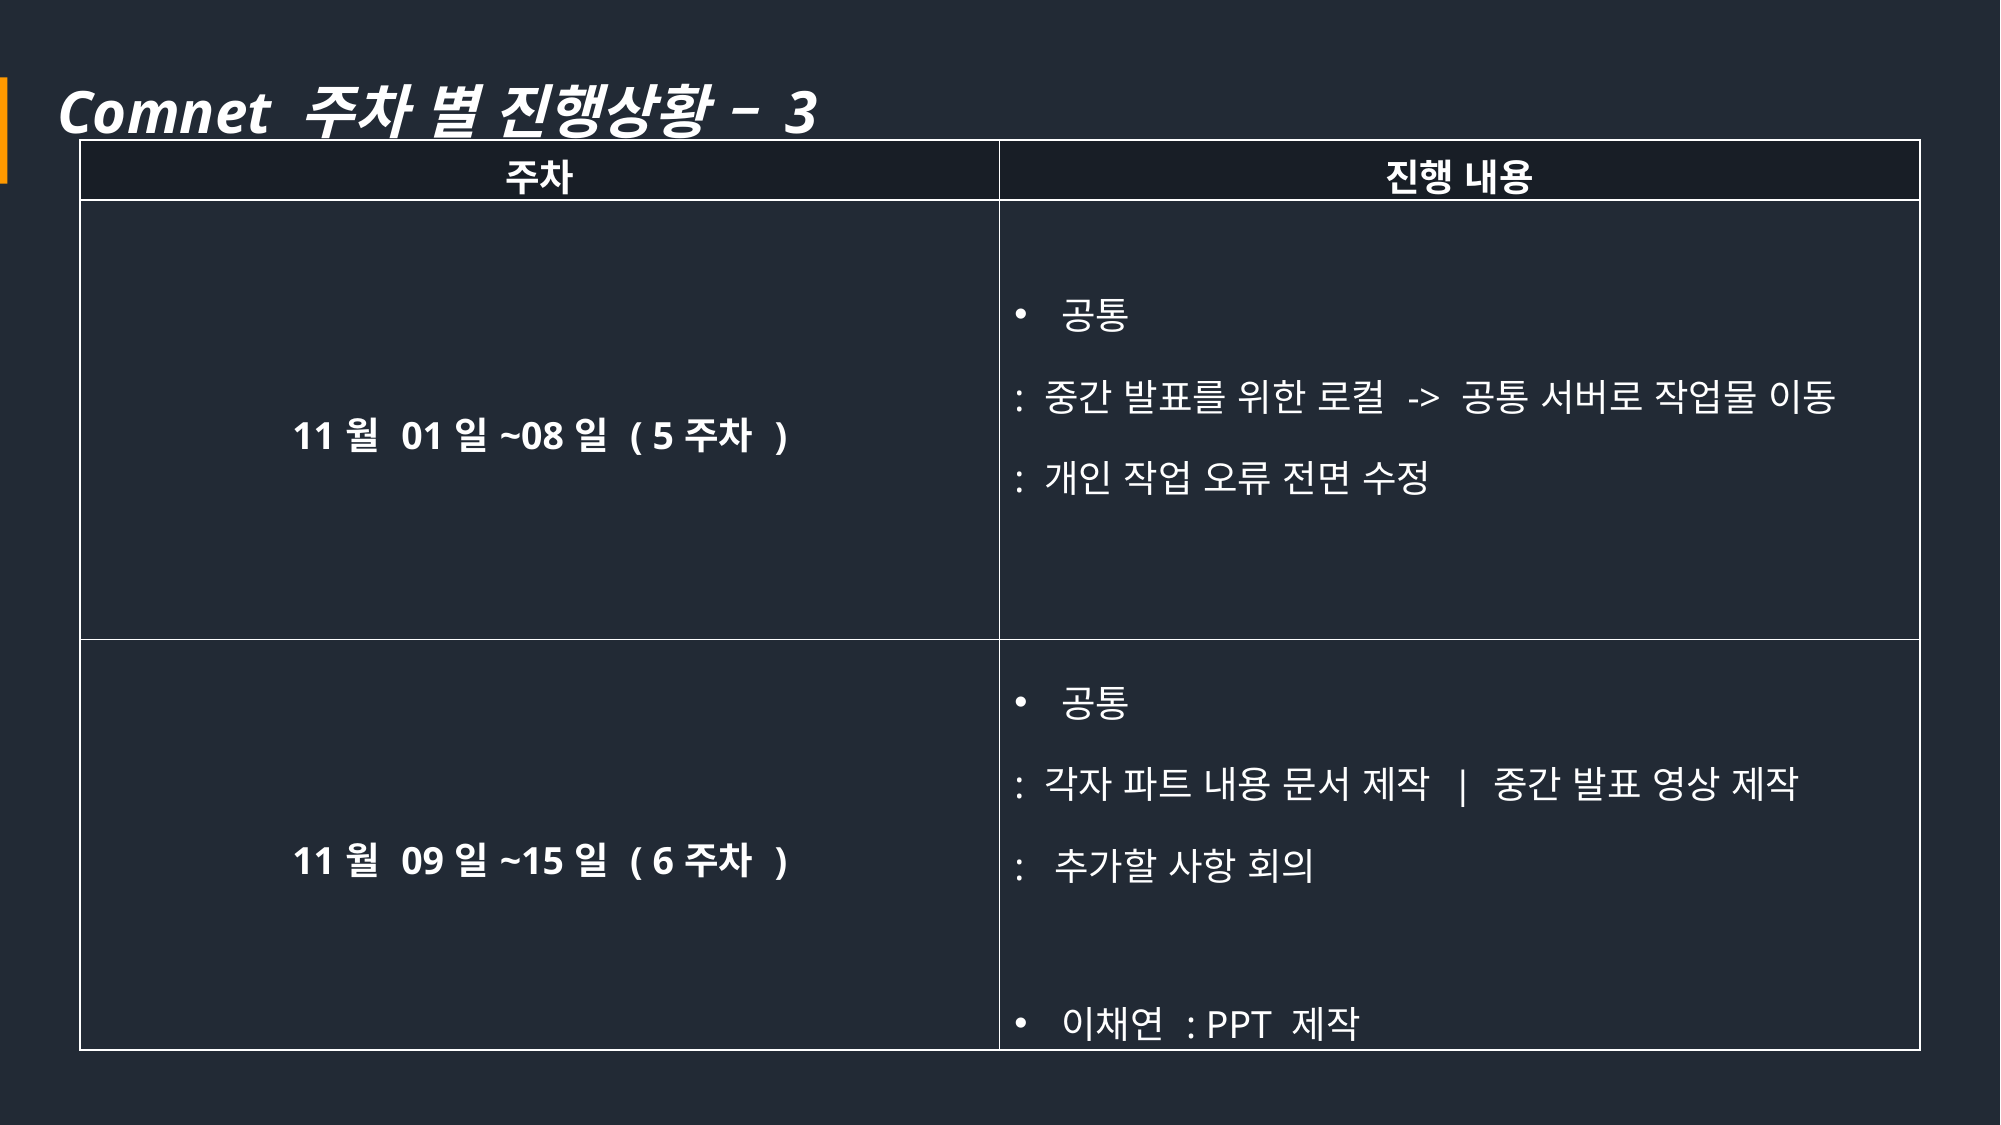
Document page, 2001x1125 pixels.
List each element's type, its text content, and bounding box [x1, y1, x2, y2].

table_cell 11월 01일~08일 ( 5주차 ) [81, 201, 999, 639]
table_cell 공통 : 중간 발표를 위한 로컬 -> 공통 서버로 작업물 이동 : 개인 작업 오류 전면 수정 [1000, 201, 1919, 639]
table_header 주차 [81, 141, 999, 199]
table_cell 공통 : 각자 파트 내용 문서 제작 | 중간 발표 영상 제작 : 추가할 사항 회의 이채연 : PPT 제작 [1000, 640, 1919, 1049]
text_box [0, 76, 8, 185]
table_header 진행 내용 [1000, 141, 1919, 199]
text_box Comnet 주차 별 진행상황 – 3 [42, 32, 948, 153]
table_cell 11월 09일~15일 ( 6주차 ) [81, 640, 999, 1049]
